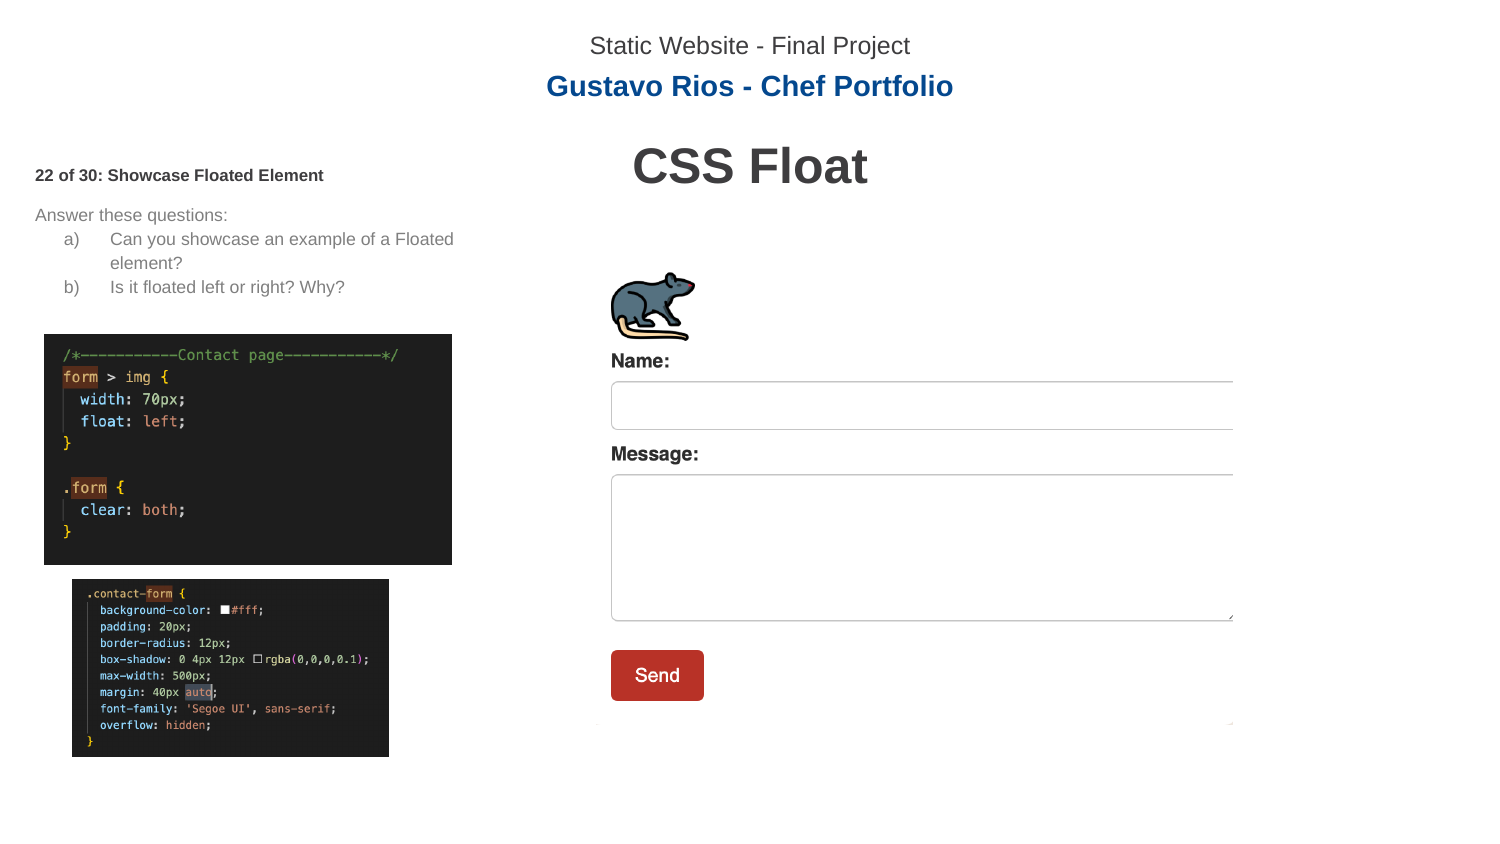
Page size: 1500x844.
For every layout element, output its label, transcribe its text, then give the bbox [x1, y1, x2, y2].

text_box Answer these questions: Can you showcase an example of a Floated element? Is it floated left or right? Why? [20, 192, 538, 450]
picture [595, 247, 1233, 725]
text_box 22 of 30: Showcase Floated Element [20, 154, 538, 192]
text_box Gustavo Rios - Chef Portfolio [298, 55, 1202, 109]
text_box Static Website - Final Project [298, 18, 1202, 55]
text_box CSS Float [298, 117, 1202, 186]
picture [43, 334, 452, 565]
picture [71, 579, 389, 757]
